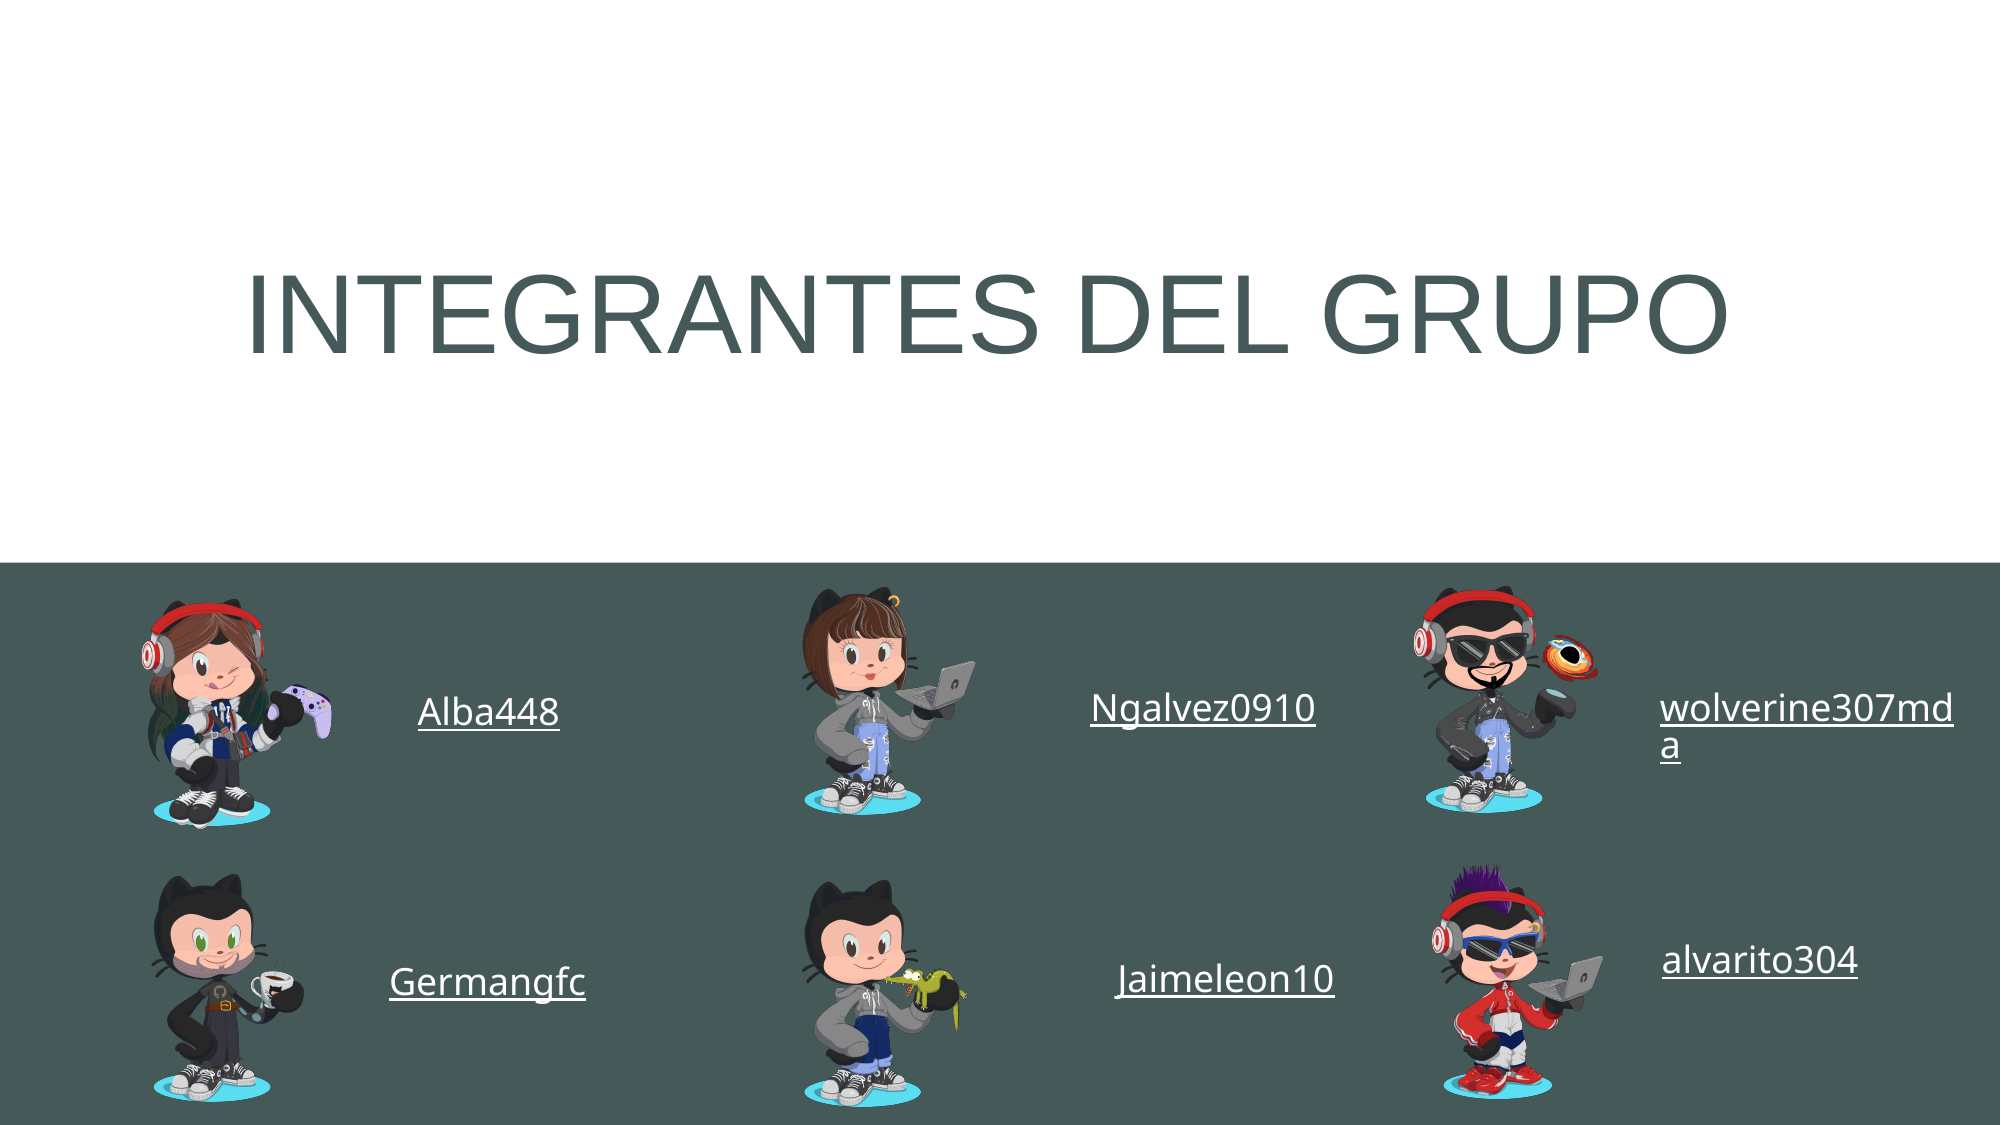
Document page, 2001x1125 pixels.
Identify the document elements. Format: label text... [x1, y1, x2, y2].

picture [79, 849, 350, 1120]
picture [1402, 560, 1598, 832]
picture [730, 562, 1001, 833]
text_box Alba448 [402, 680, 577, 837]
title INTEGRANTES DEL GRUPO [79, 73, 1898, 519]
text_box Germangfc [374, 950, 605, 1107]
picture [79, 573, 350, 844]
text_box [0, 0, 2000, 563]
text_box [0, 563, 2000, 1125]
text_box Jaimeleon10 [1102, 947, 1354, 1104]
text_box wolverine307mda [1644, 676, 1991, 833]
picture [1374, 864, 1626, 1117]
text_box Ngalvez0910 [1075, 676, 1345, 833]
picture [730, 855, 1001, 1125]
text_box alvarito304 [1646, 928, 1917, 1085]
